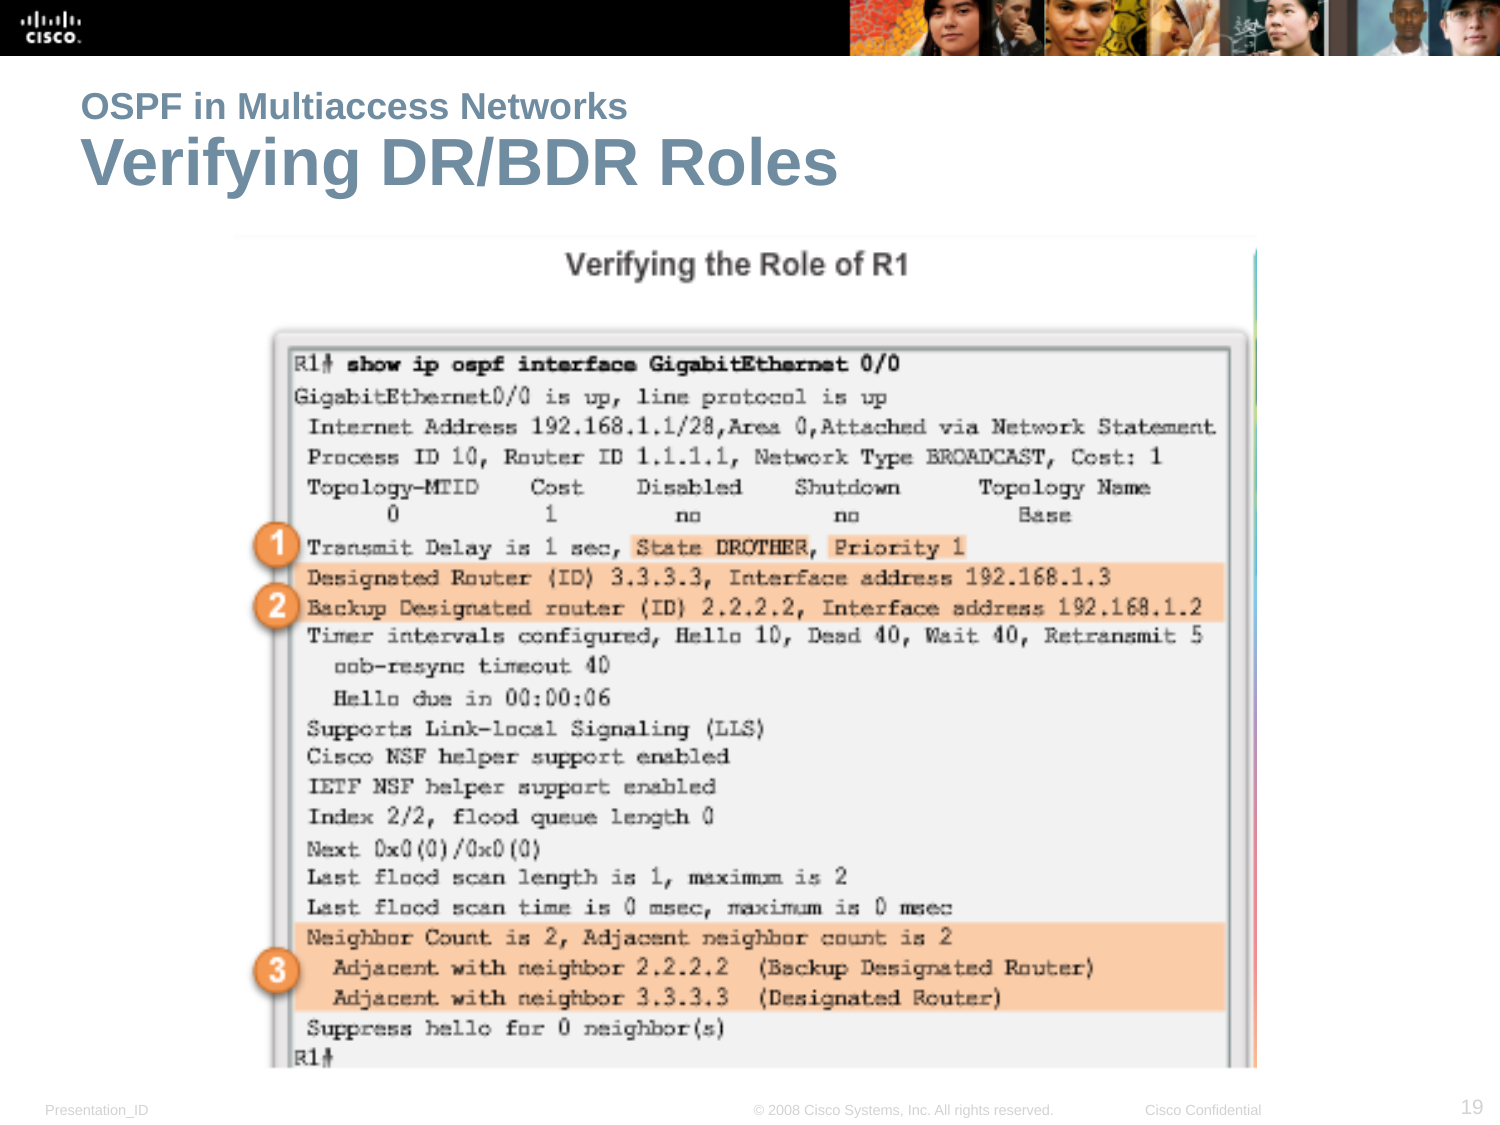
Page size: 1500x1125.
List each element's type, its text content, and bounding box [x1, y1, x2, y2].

title OSPF in Multiaccess Networks Verifying DR/BDR Roles [66, 68, 1404, 207]
picture [0, 0, 1500, 56]
picture [233, 235, 1258, 1072]
